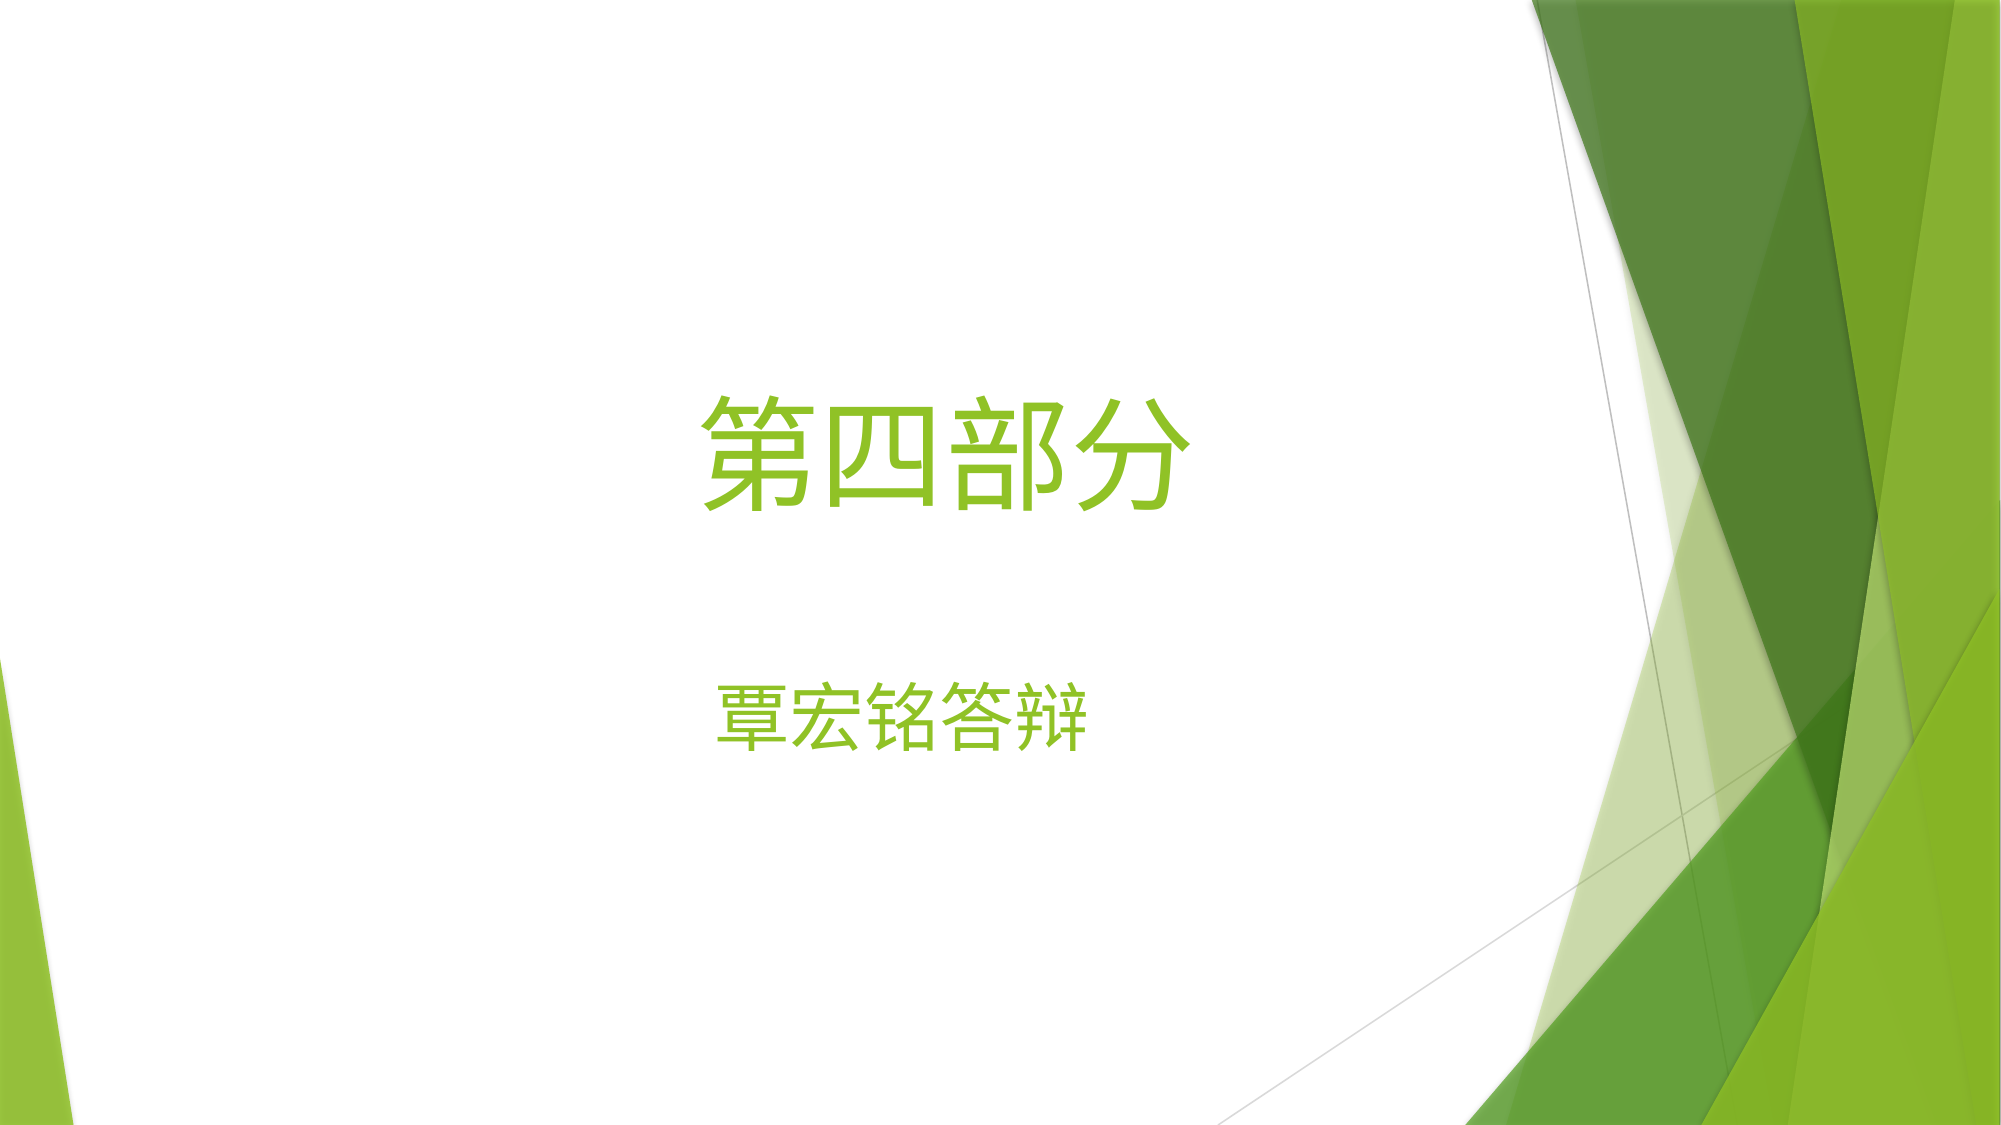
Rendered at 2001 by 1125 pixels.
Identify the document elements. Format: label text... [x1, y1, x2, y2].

title 覃宏铭答辩 [699, 663, 1209, 880]
text_box 第四部分 [680, 369, 1229, 462]
